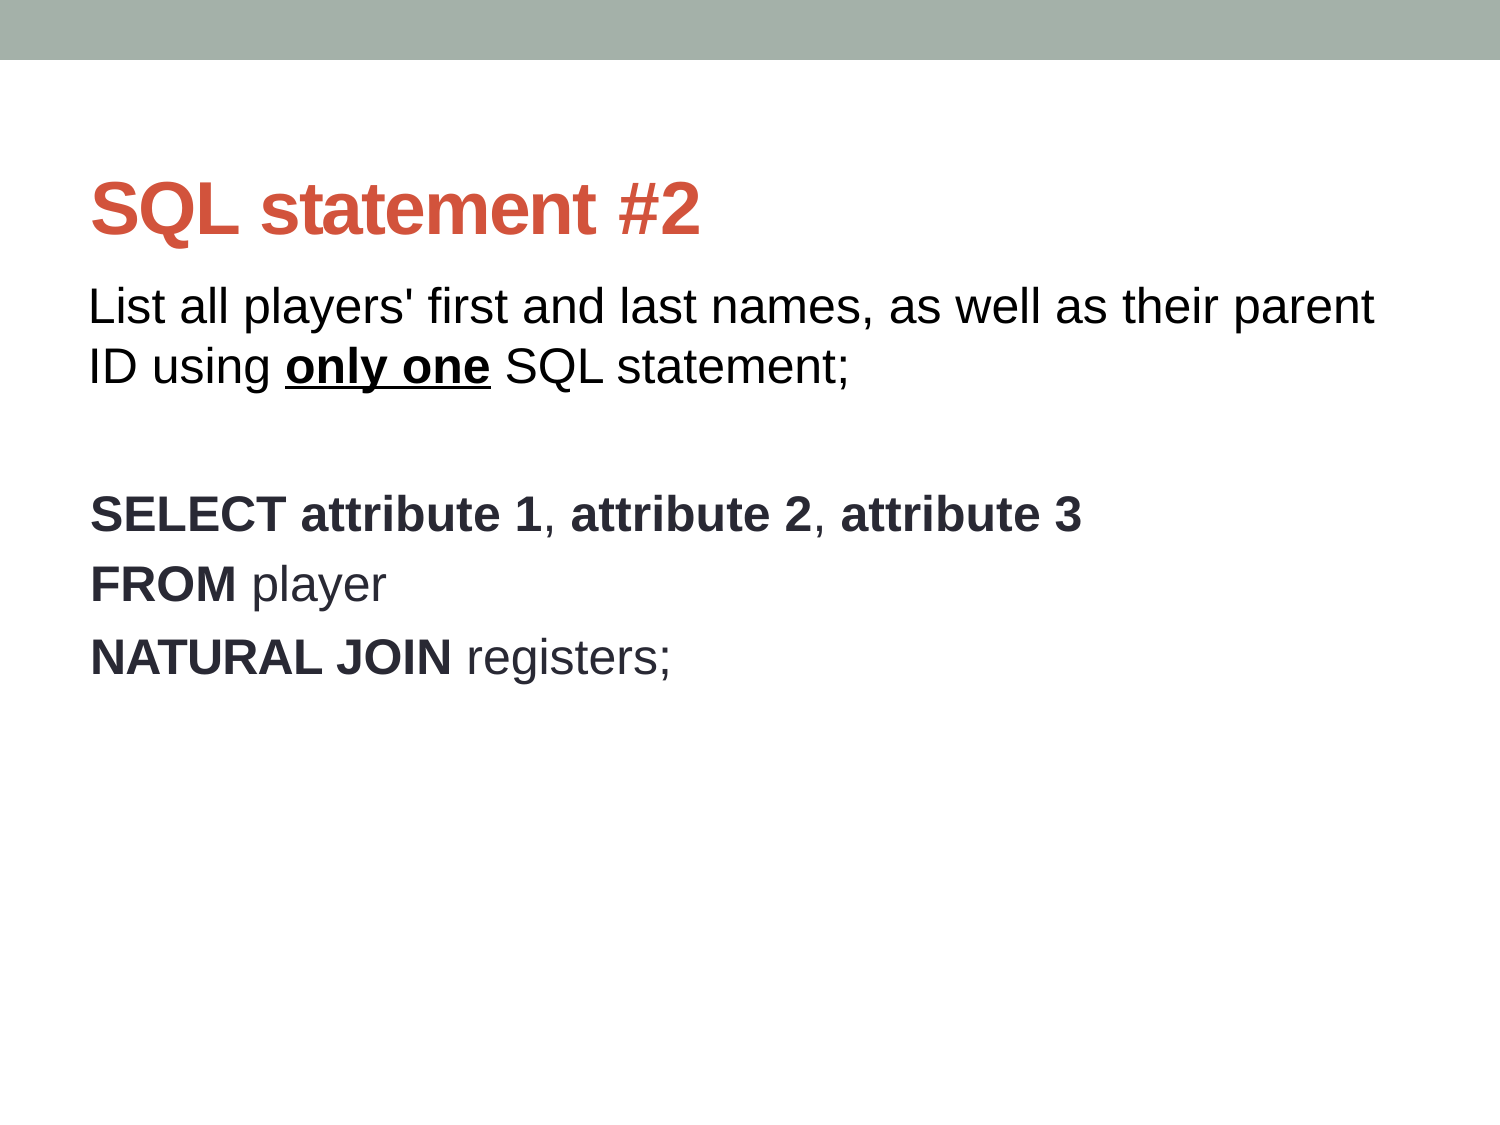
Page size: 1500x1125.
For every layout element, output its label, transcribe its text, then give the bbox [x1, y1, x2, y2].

text_box List all players' first and last names, as well as their parent ID using only one SQL statement; SELECT attribute 1, attribute 2, attribute 3 FROM player NATURAL JOIN registers; [87, 348, 1413, 685]
title SQL statement #2 [87, 123, 1413, 348]
